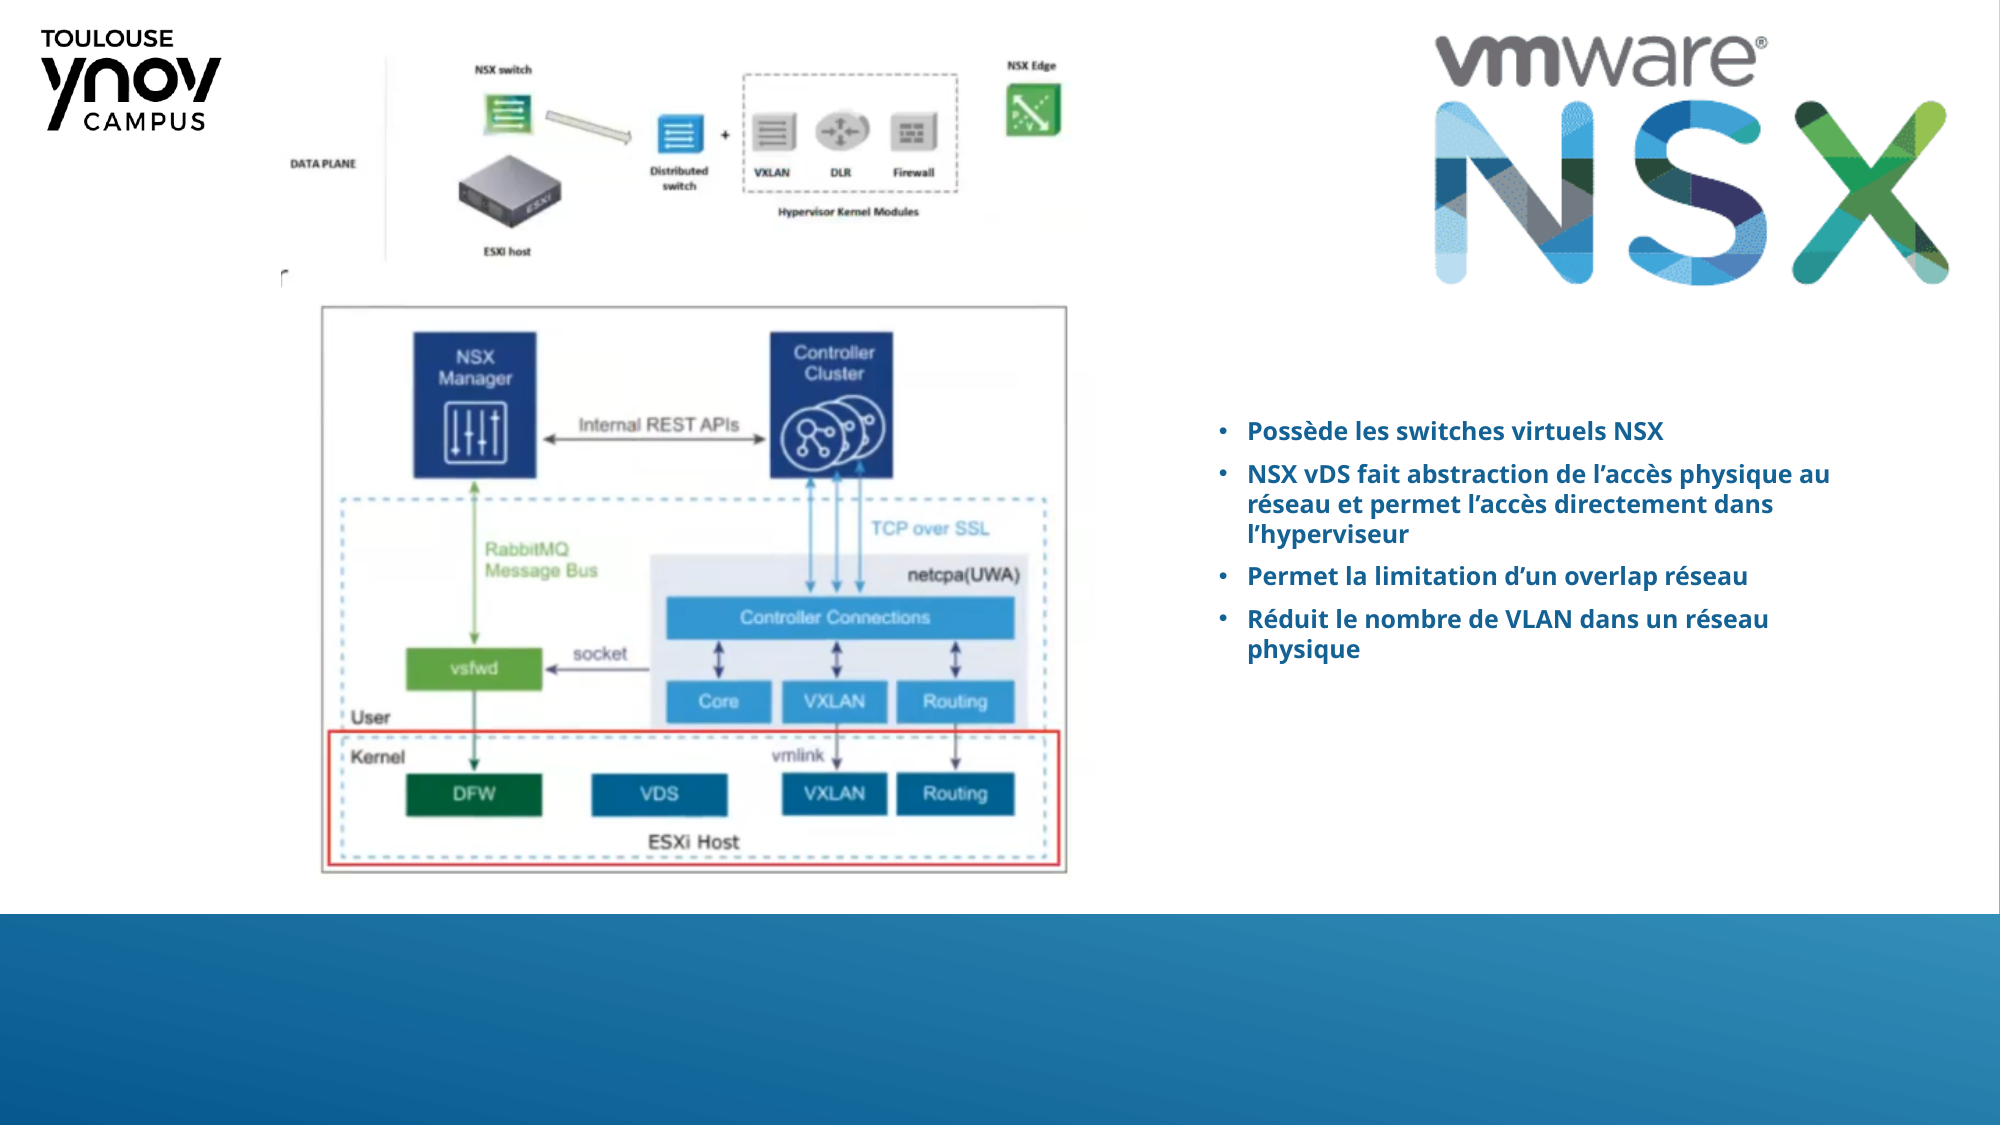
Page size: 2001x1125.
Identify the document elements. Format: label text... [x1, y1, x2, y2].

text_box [1510, 485, 2000, 1013]
text_box [0, 0, 2000, 915]
text_box Possède les switches virtuels NSX NSX vDS fait abstraction de l’accès physique au réseau et permet l’accès directement dans l’hyperviseur Permet la limitation d’un overlap réseau Réduit le nombre de VLAN dans un réseau physique [1204, 408, 1903, 671]
picture [281, 36, 1094, 899]
picture [23, 12, 238, 148]
text_box [0, 915, 2000, 1125]
picture [1407, 18, 1970, 306]
